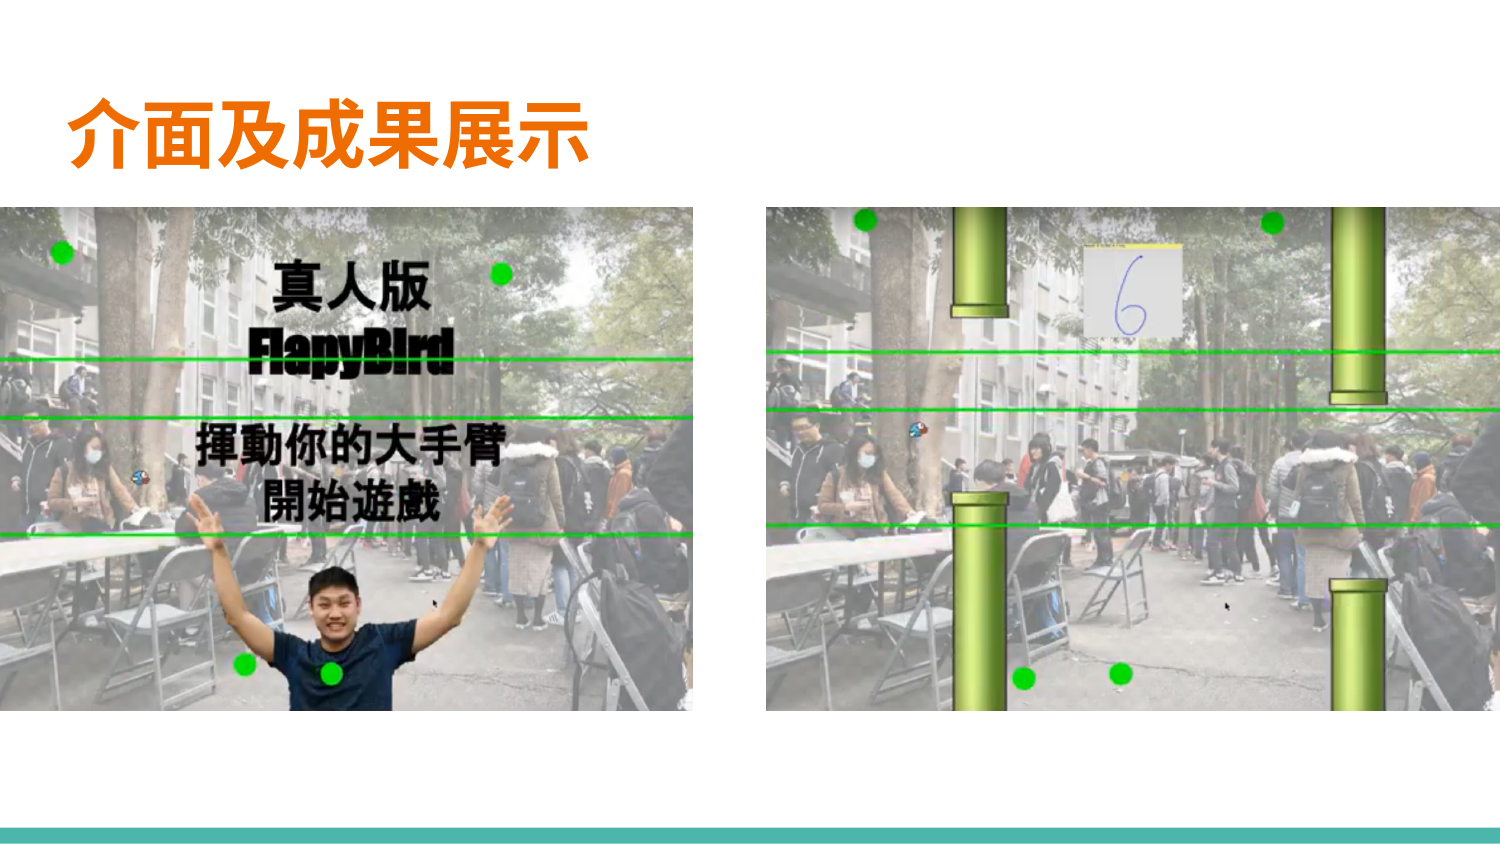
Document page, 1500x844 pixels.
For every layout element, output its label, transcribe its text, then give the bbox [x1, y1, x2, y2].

picture [0, 207, 693, 711]
picture [765, 207, 1500, 711]
title 介面及成果展示 [51, 72, 1449, 189]
